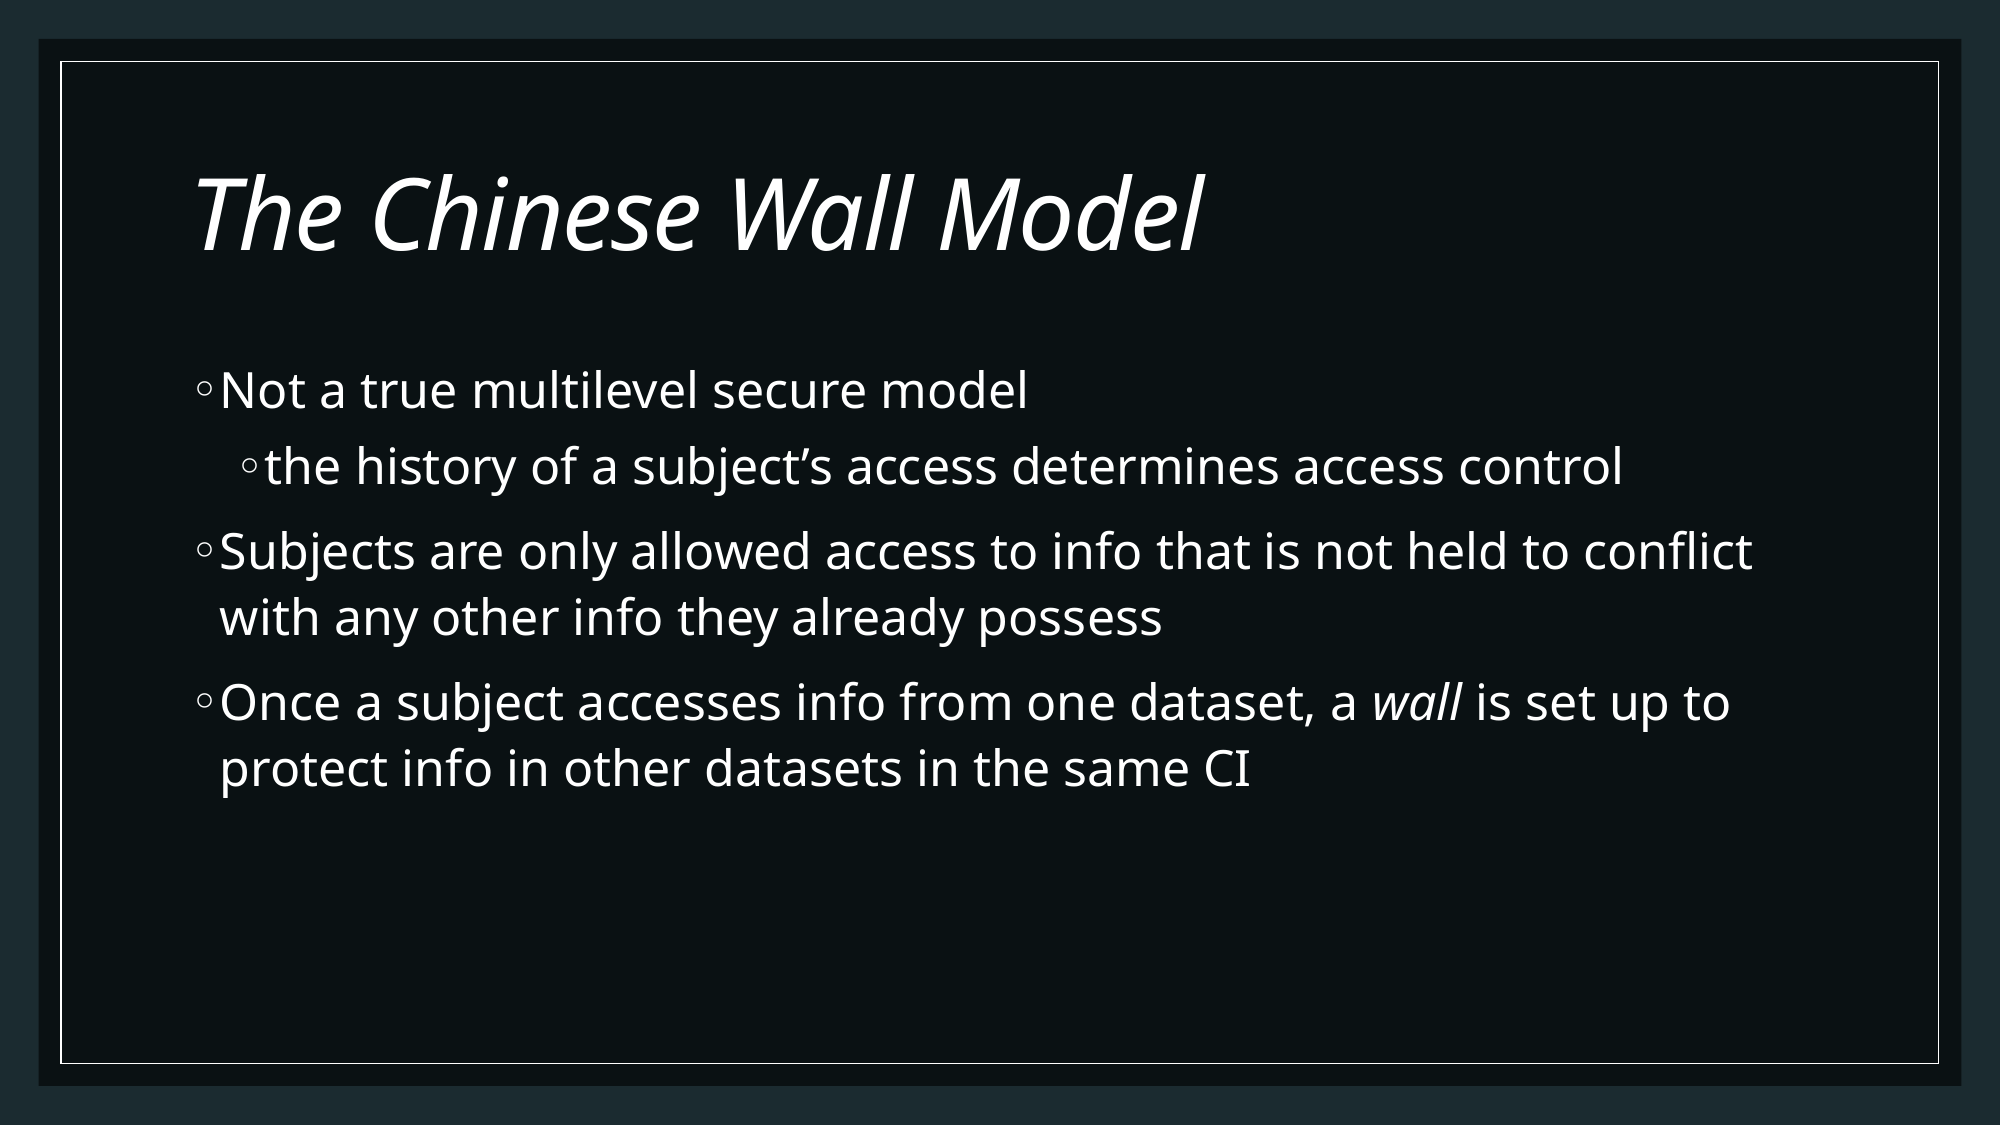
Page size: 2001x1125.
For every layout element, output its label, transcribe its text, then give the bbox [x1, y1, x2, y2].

title The Chinese Wall Model [174, 105, 1825, 331]
list Not a true multilevel secure model the history of a subject’s access determines access control Subjects are only allowed access to info that is not held to conflict with any other info they already possess Once a subject accesses info from one dataset, a wall is set up to protect info in other datasets in the same CI [174, 345, 1825, 977]
